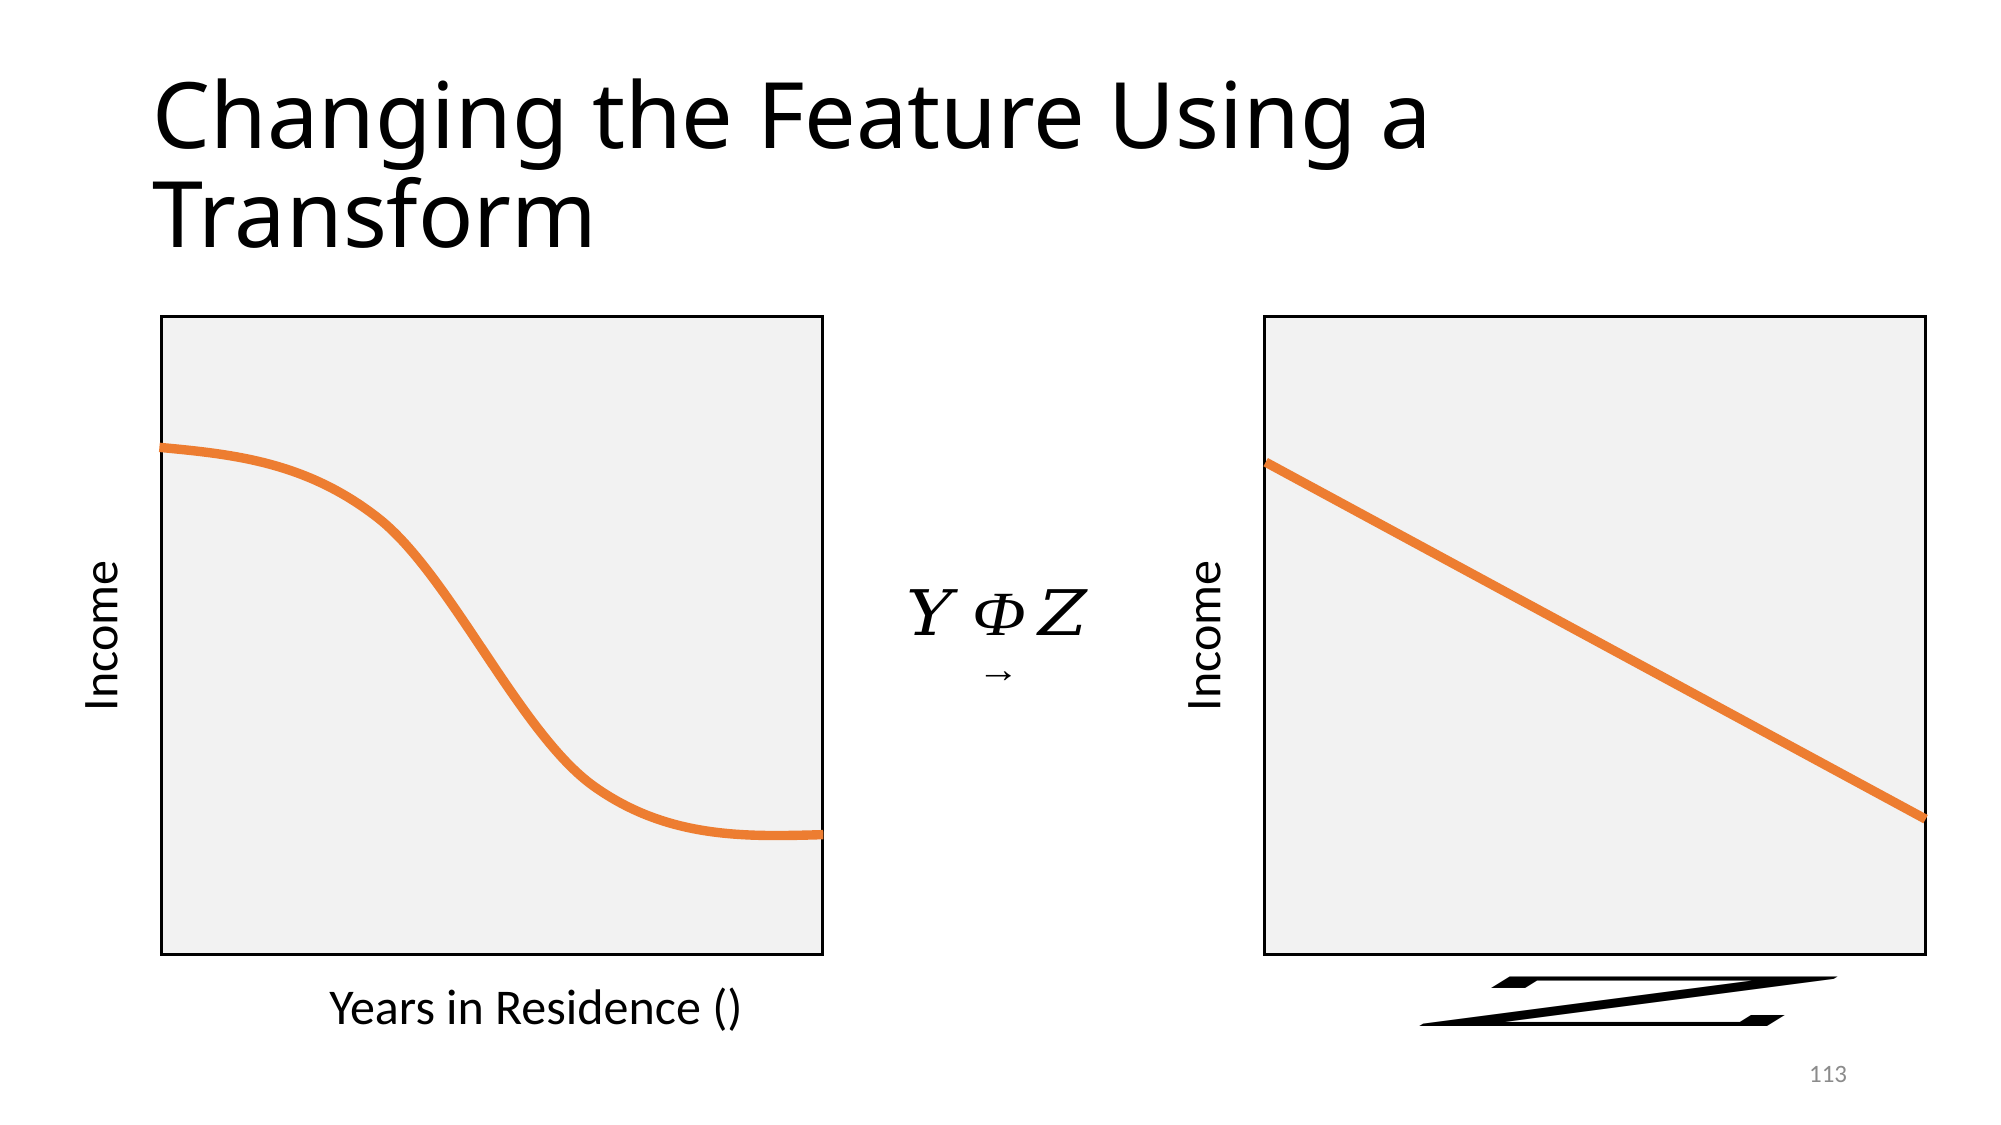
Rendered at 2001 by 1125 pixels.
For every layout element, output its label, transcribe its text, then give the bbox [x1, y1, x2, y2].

text_box Income [1163, 511, 1238, 760]
text_box [159, 446, 824, 837]
title Changing the Feature Using a Transform [137, 59, 1863, 278]
text_box [1264, 468, 1927, 956]
slide_number 113 [1412, 1042, 1863, 1103]
text_box Income [59, 511, 135, 760]
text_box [1265, 462, 1926, 820]
text_box [160, 449, 823, 956]
text_box [1264, 316, 1927, 814]
text_box [160, 316, 823, 833]
